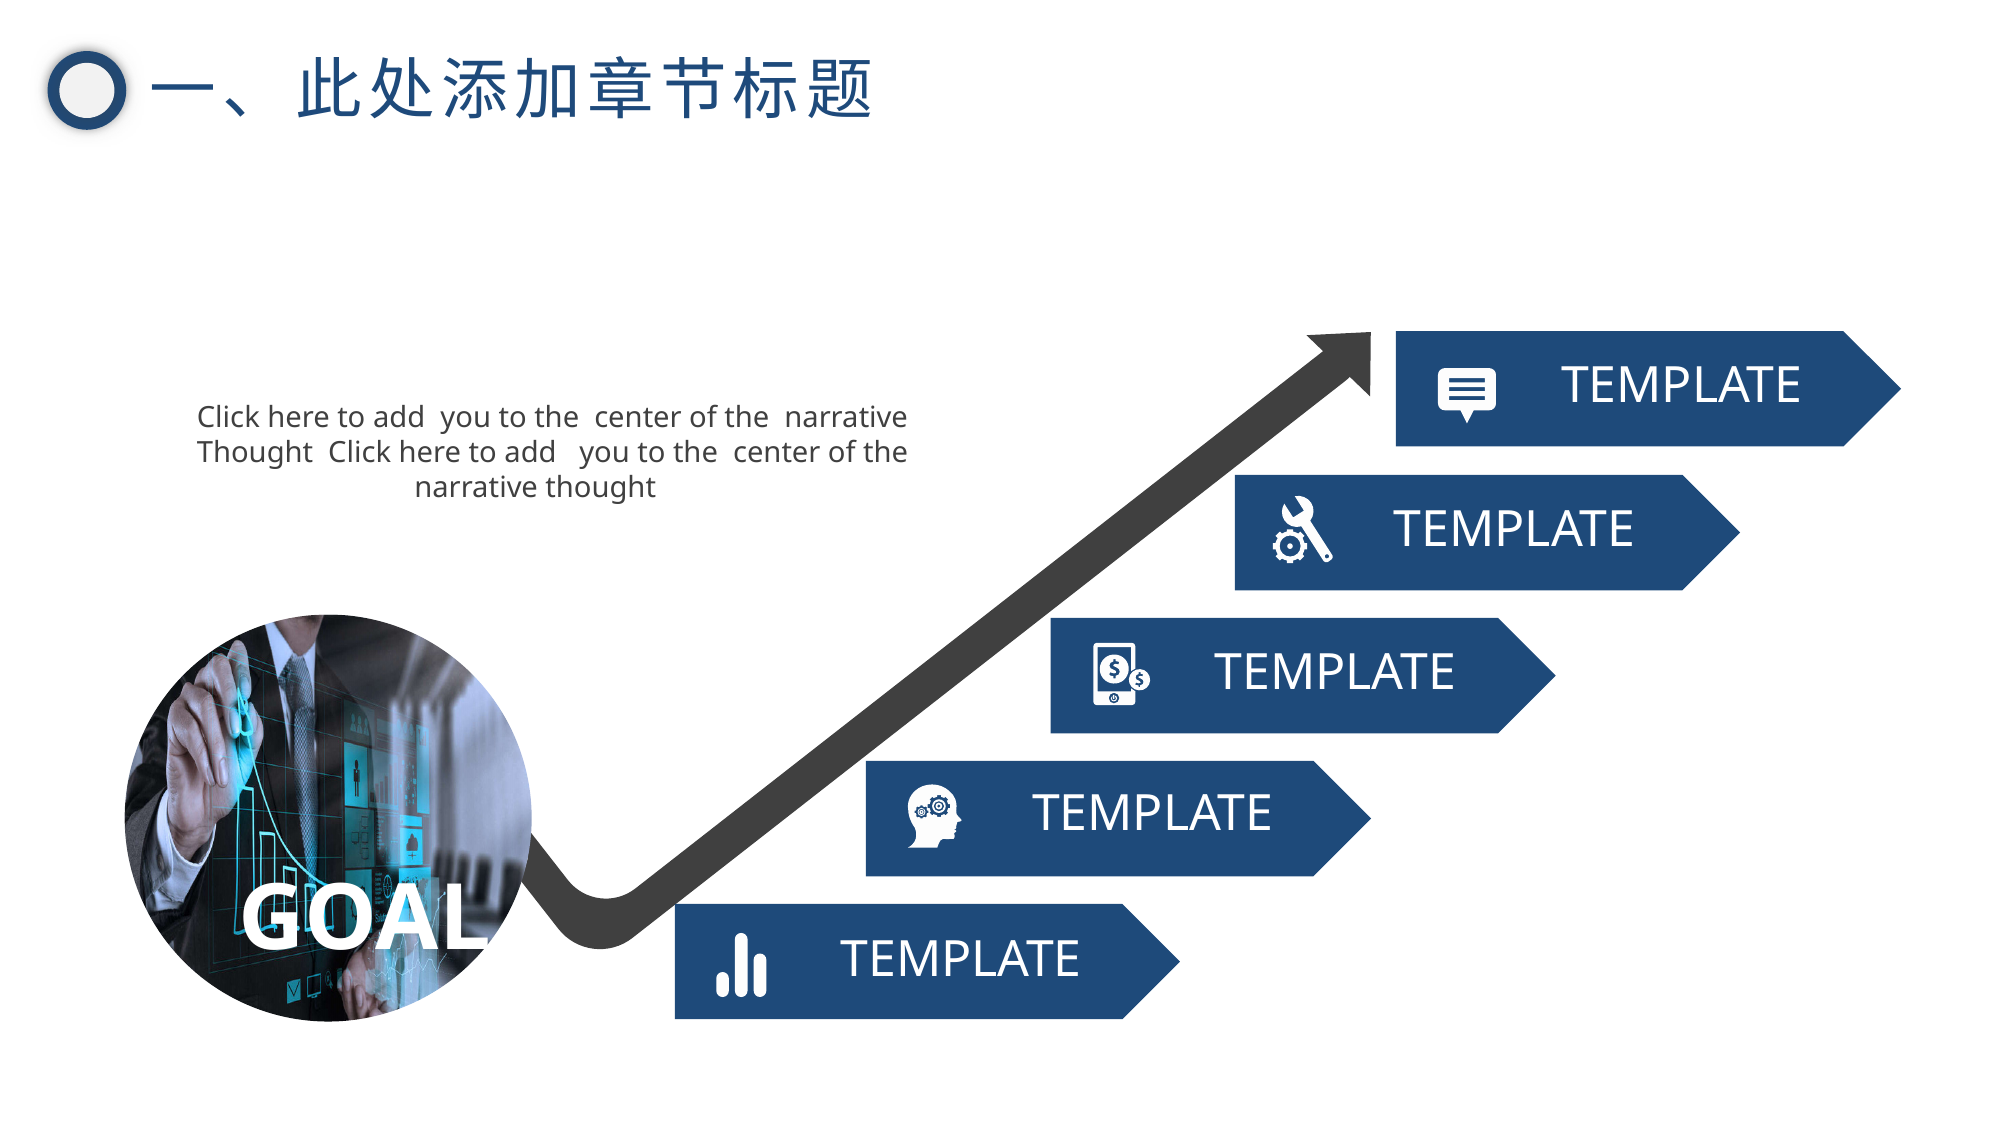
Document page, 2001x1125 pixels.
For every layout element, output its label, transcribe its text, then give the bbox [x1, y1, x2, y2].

text_box TEMPLATE [1546, 345, 1818, 420]
text_box [522, 351, 1350, 951]
text_box TEMPLATE [1379, 489, 1650, 565]
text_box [47, 51, 127, 130]
text_box TEMPLATE [1017, 773, 1288, 848]
text_box [198, 976, 459, 1023]
text_box [123, 613, 533, 972]
text_box [673, 902, 1182, 1021]
text_box [1049, 616, 1558, 735]
text_box [864, 759, 1373, 878]
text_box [716, 932, 767, 998]
text_box [1394, 330, 1903, 448]
text_box TEMPLATE [1199, 632, 1471, 708]
text_box GOAL [193, 850, 506, 976]
text_box 一、此处添加章节标题 [138, 41, 957, 133]
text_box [907, 784, 965, 848]
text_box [1272, 494, 1334, 564]
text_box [1437, 368, 1496, 424]
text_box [1093, 642, 1152, 706]
text_box [1233, 473, 1742, 592]
text_box Click here to add you to the center of the narrative Thought Click here to add you to the center of the narrative thought [182, 310, 932, 511]
text_box TEMPLATE [825, 918, 1097, 994]
text_box [1304, 330, 1372, 399]
